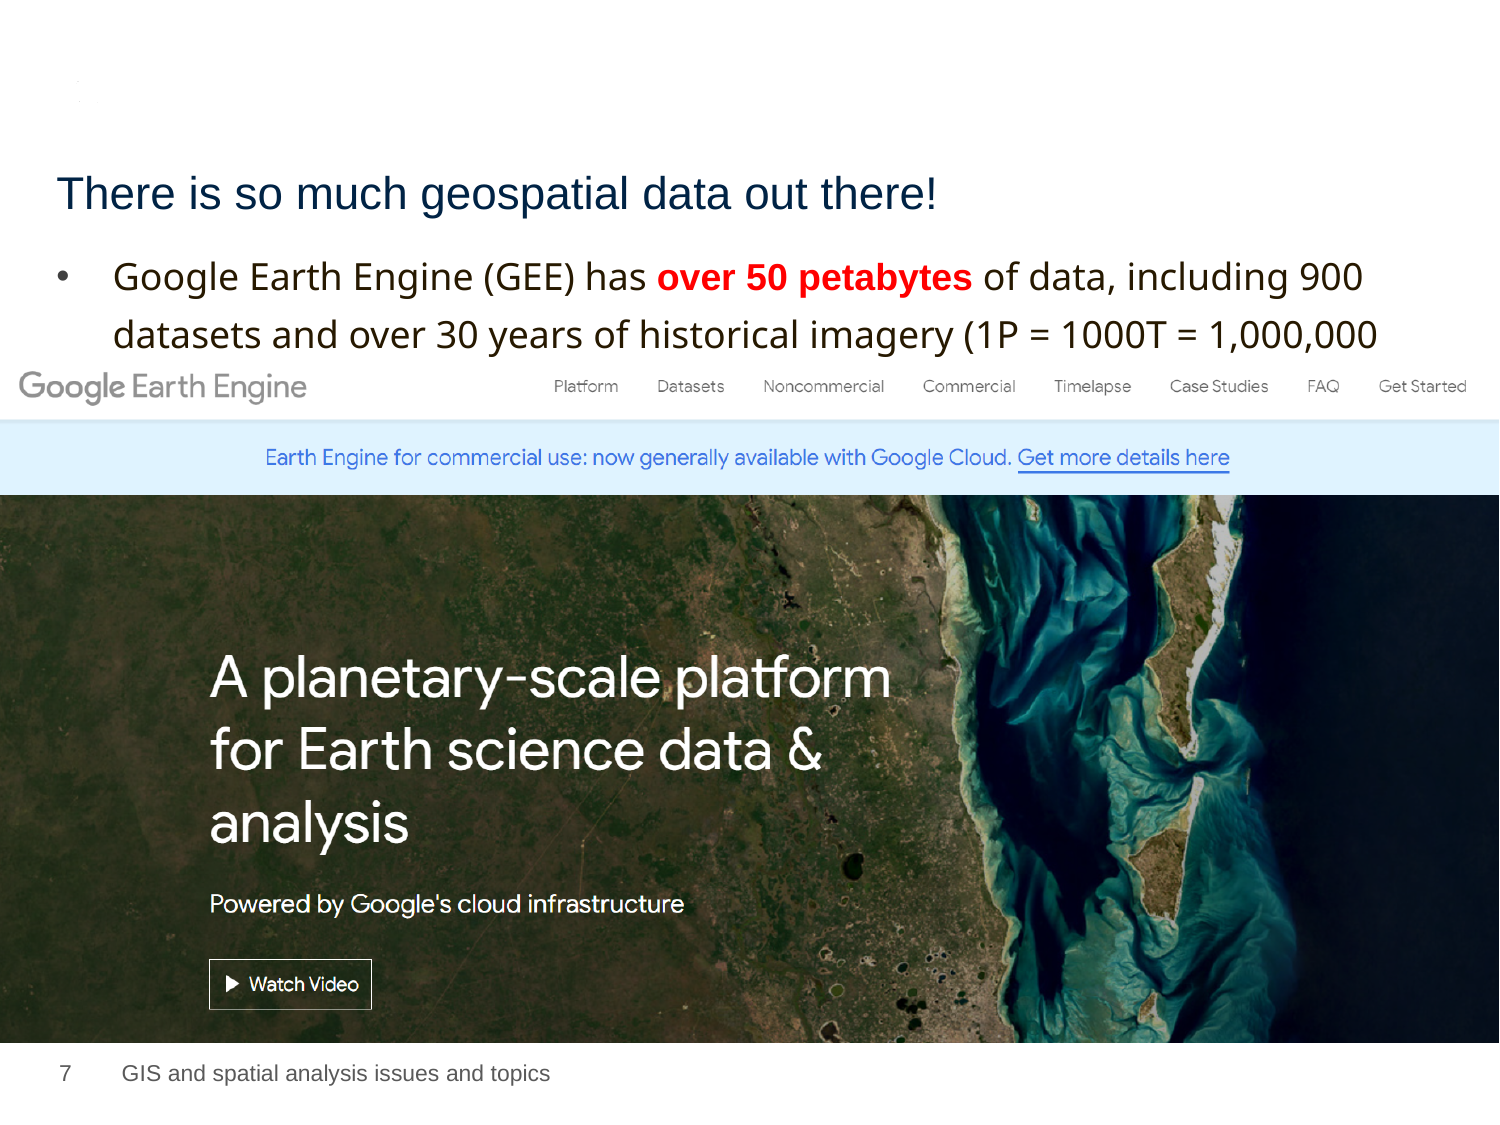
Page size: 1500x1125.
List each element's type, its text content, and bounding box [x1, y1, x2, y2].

title There is so much geospatial data out there! [56, 49, 1441, 219]
list Google Earth Engine (GEE) has over 50 petabytes of data, including 900 datasets and over 30 years of historical imagery (1P = 1000T = 1,000,000 GB) [56, 239, 1442, 358]
slide_number 6 [59, 1051, 112, 1103]
footer GIS and spatial analysis issues and topics [121, 1051, 1092, 1103]
picture [0, 359, 1499, 1043]
